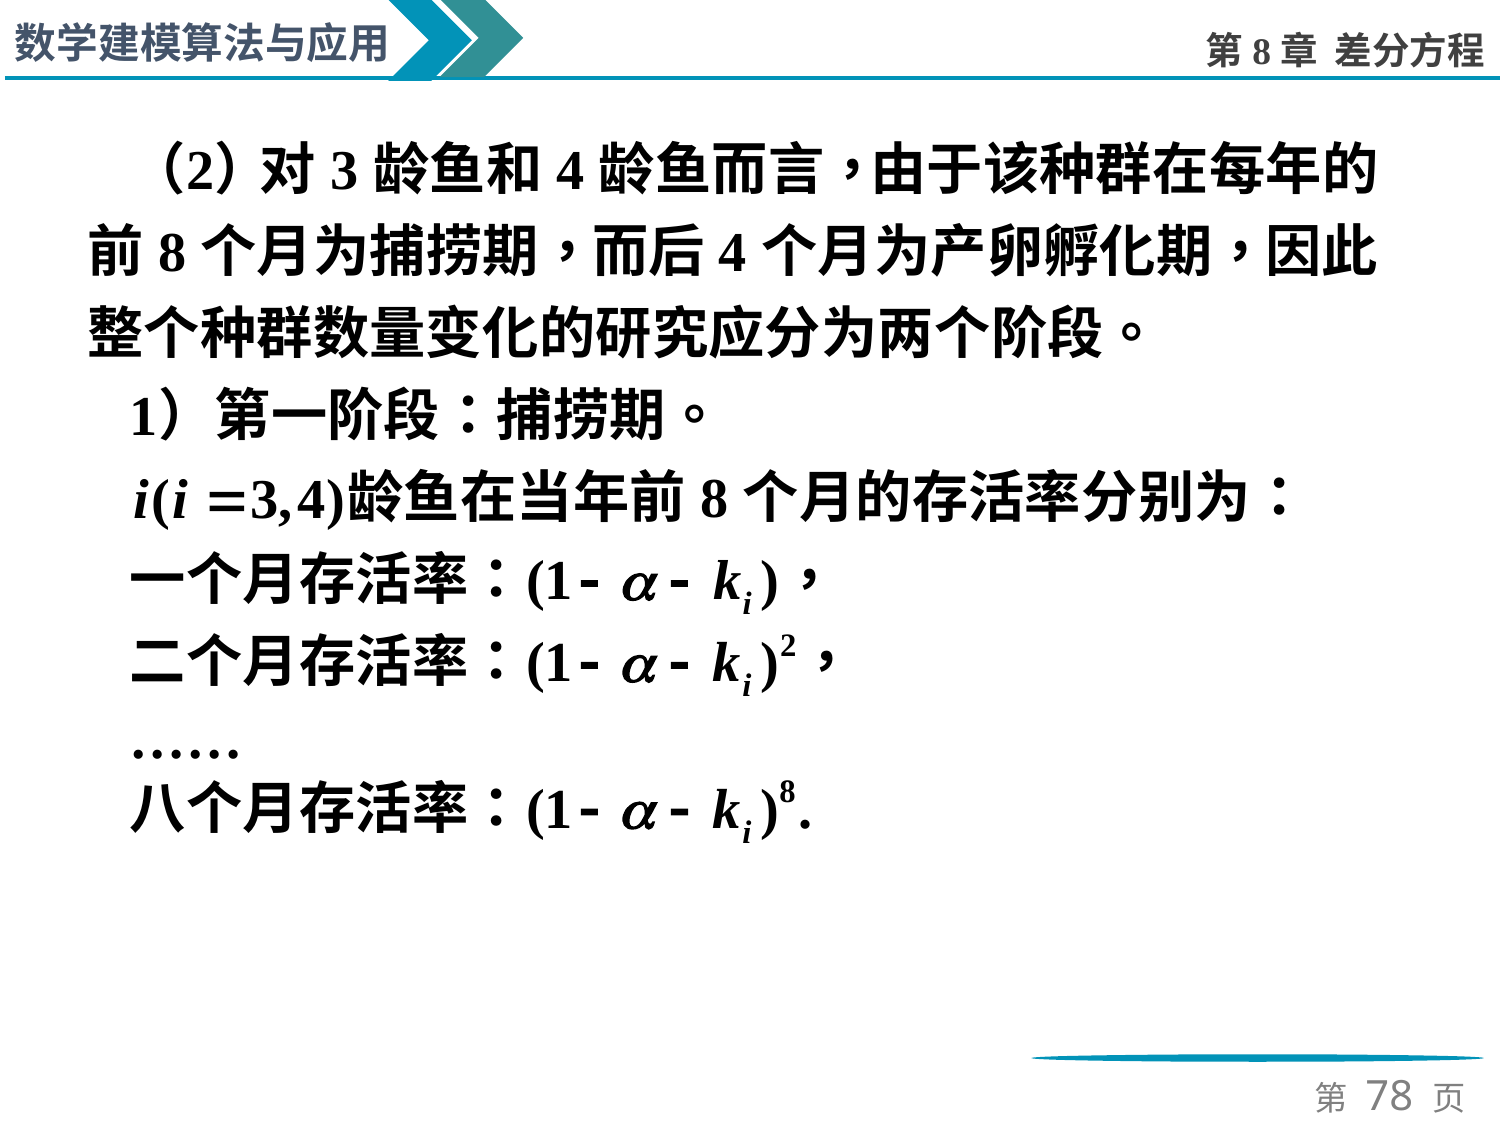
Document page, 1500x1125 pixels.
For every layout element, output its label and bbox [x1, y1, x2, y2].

text_box [87, 131, 1377, 853]
